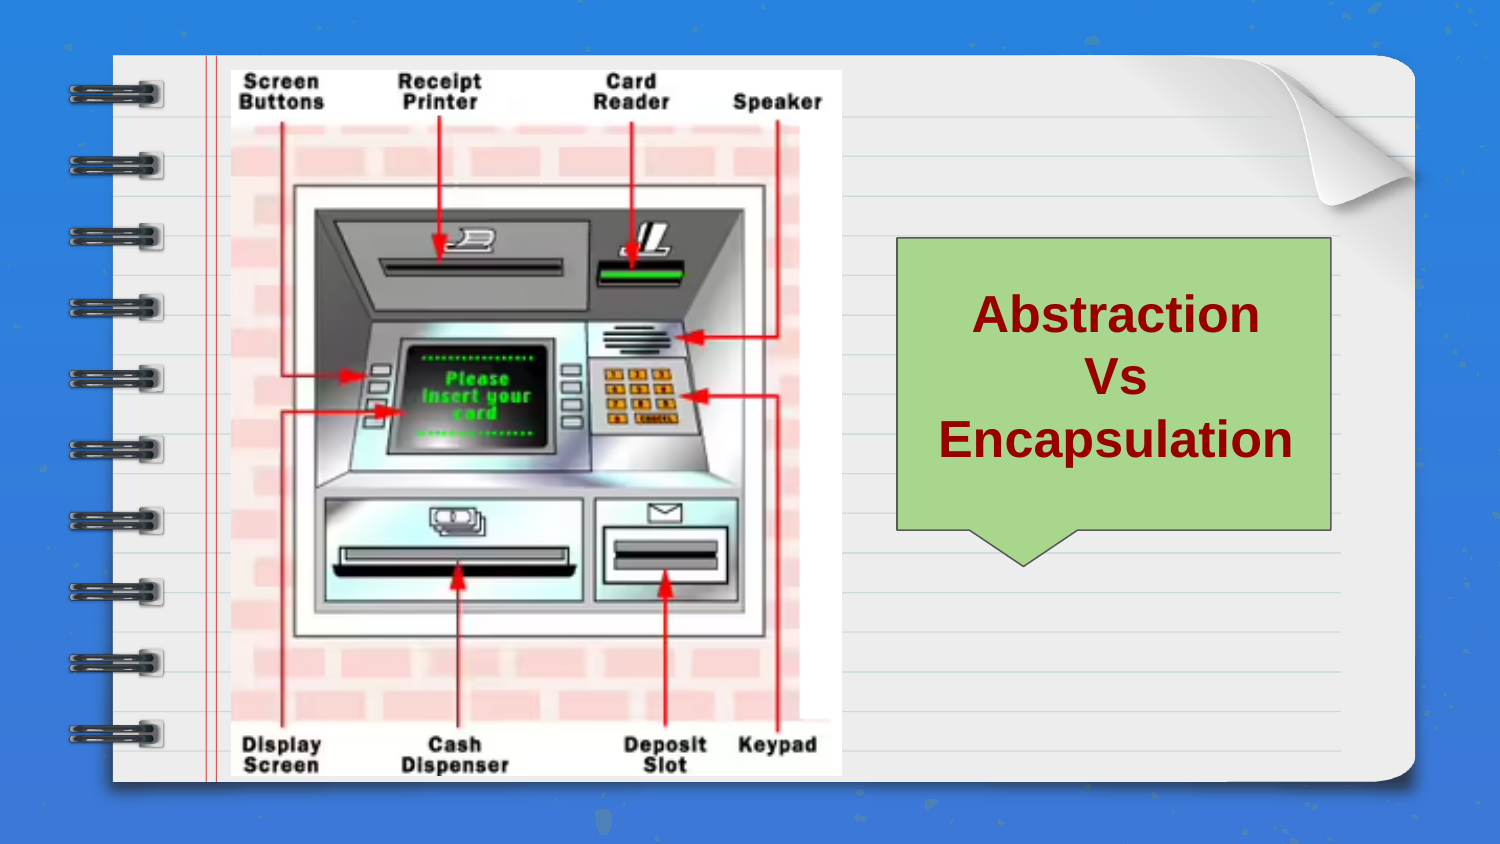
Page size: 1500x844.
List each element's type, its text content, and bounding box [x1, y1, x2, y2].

text_box [896, 237, 1331, 265]
title Abstraction Vs Encapsulation [887, 265, 1345, 435]
text_box [896, 435, 1331, 567]
picture [63, 22, 1437, 822]
